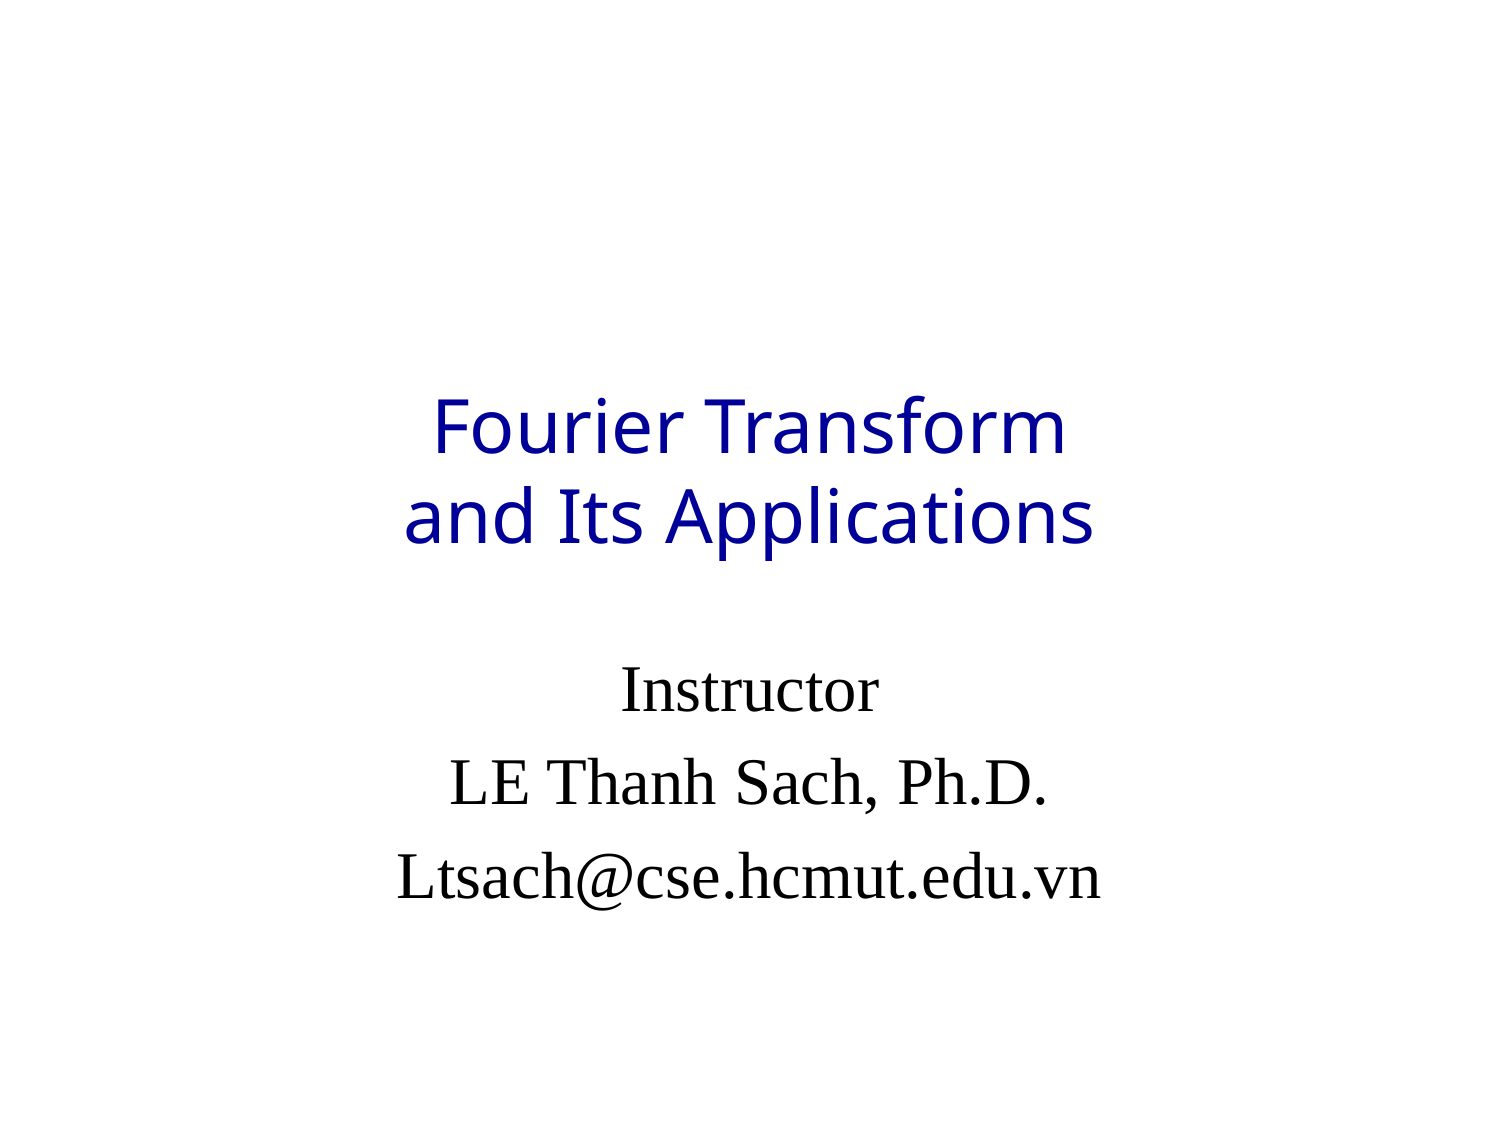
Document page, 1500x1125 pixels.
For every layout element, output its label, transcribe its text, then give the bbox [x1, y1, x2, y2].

subtitle Instructor LE Thanh Sach, Ph.D. Ltsach@cse.hcmut.edu.vn [225, 637, 1275, 925]
title Fourier Transform and Its Applications [112, 375, 1388, 563]
